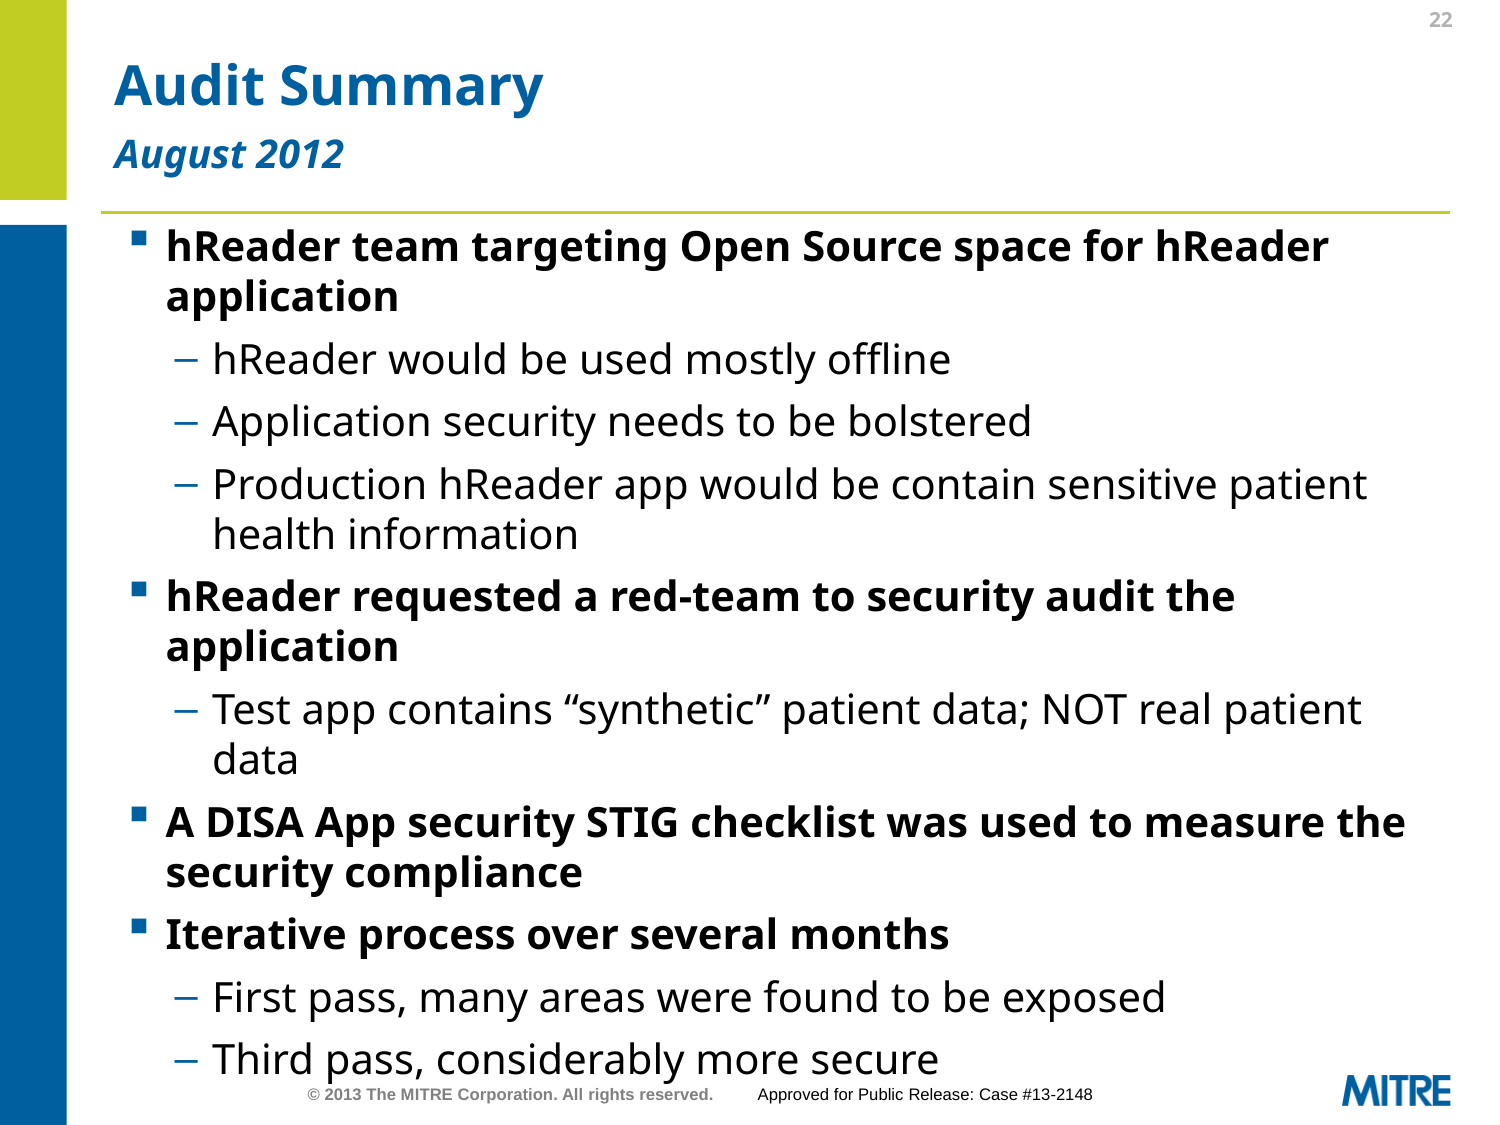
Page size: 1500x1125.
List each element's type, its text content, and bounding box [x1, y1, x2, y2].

slide_number 22 [1386, 12, 1468, 43]
list hReader team targeting Open Source space for hReader application hReader would be used mostly offline Application security needs to be bolstered Production hReader app would be contain sensitive patient health information hReader requested a red-team to security audit the application Test app contains “synthetic” patient data; NOT real patient data A DISA App security STIG checklist was used to measure the security compliance Iterative process over several months First pass, many areas were found to be exposed Third pass, considerably more secure [112, 212, 1475, 1014]
picture [1342, 1072, 1453, 1113]
text_box © 2013 The MITRE Corporation. All rights reserved. Approved for Public Release: Case #13-2148 [80, 1071, 1321, 1119]
title Audit Summary August 2012 [99, 45, 1450, 188]
